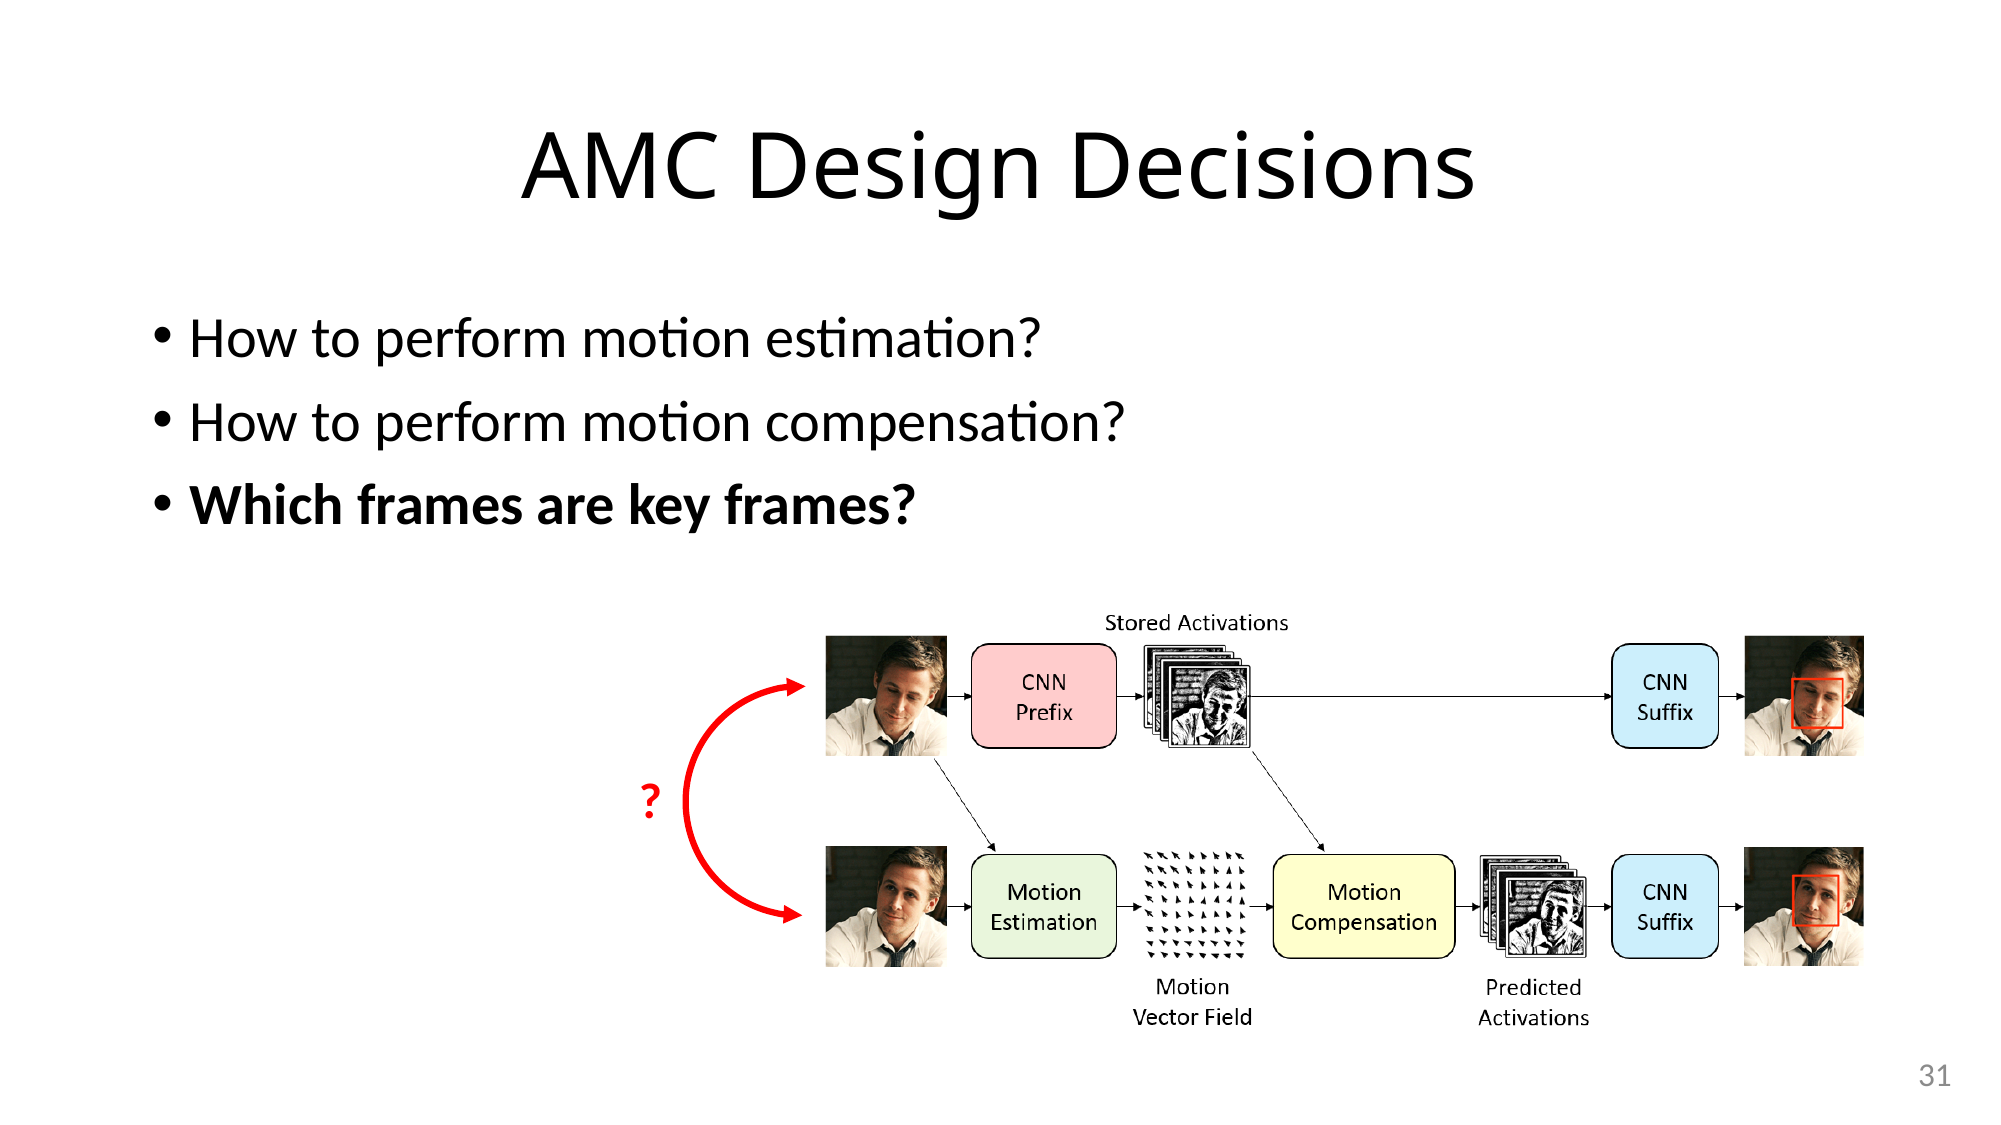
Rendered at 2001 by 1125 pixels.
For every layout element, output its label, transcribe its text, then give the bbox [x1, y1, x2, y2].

picture [800, 610, 1879, 1041]
title AMC Design Decisions [137, 59, 1863, 278]
text_box ? [624, 761, 678, 836]
list How to perform motion estimation? How to perform motion compensation? Which frames are key frames? [137, 299, 1863, 1014]
slide_number 31 [1516, 1042, 1967, 1103]
text_box [685, 680, 800, 922]
